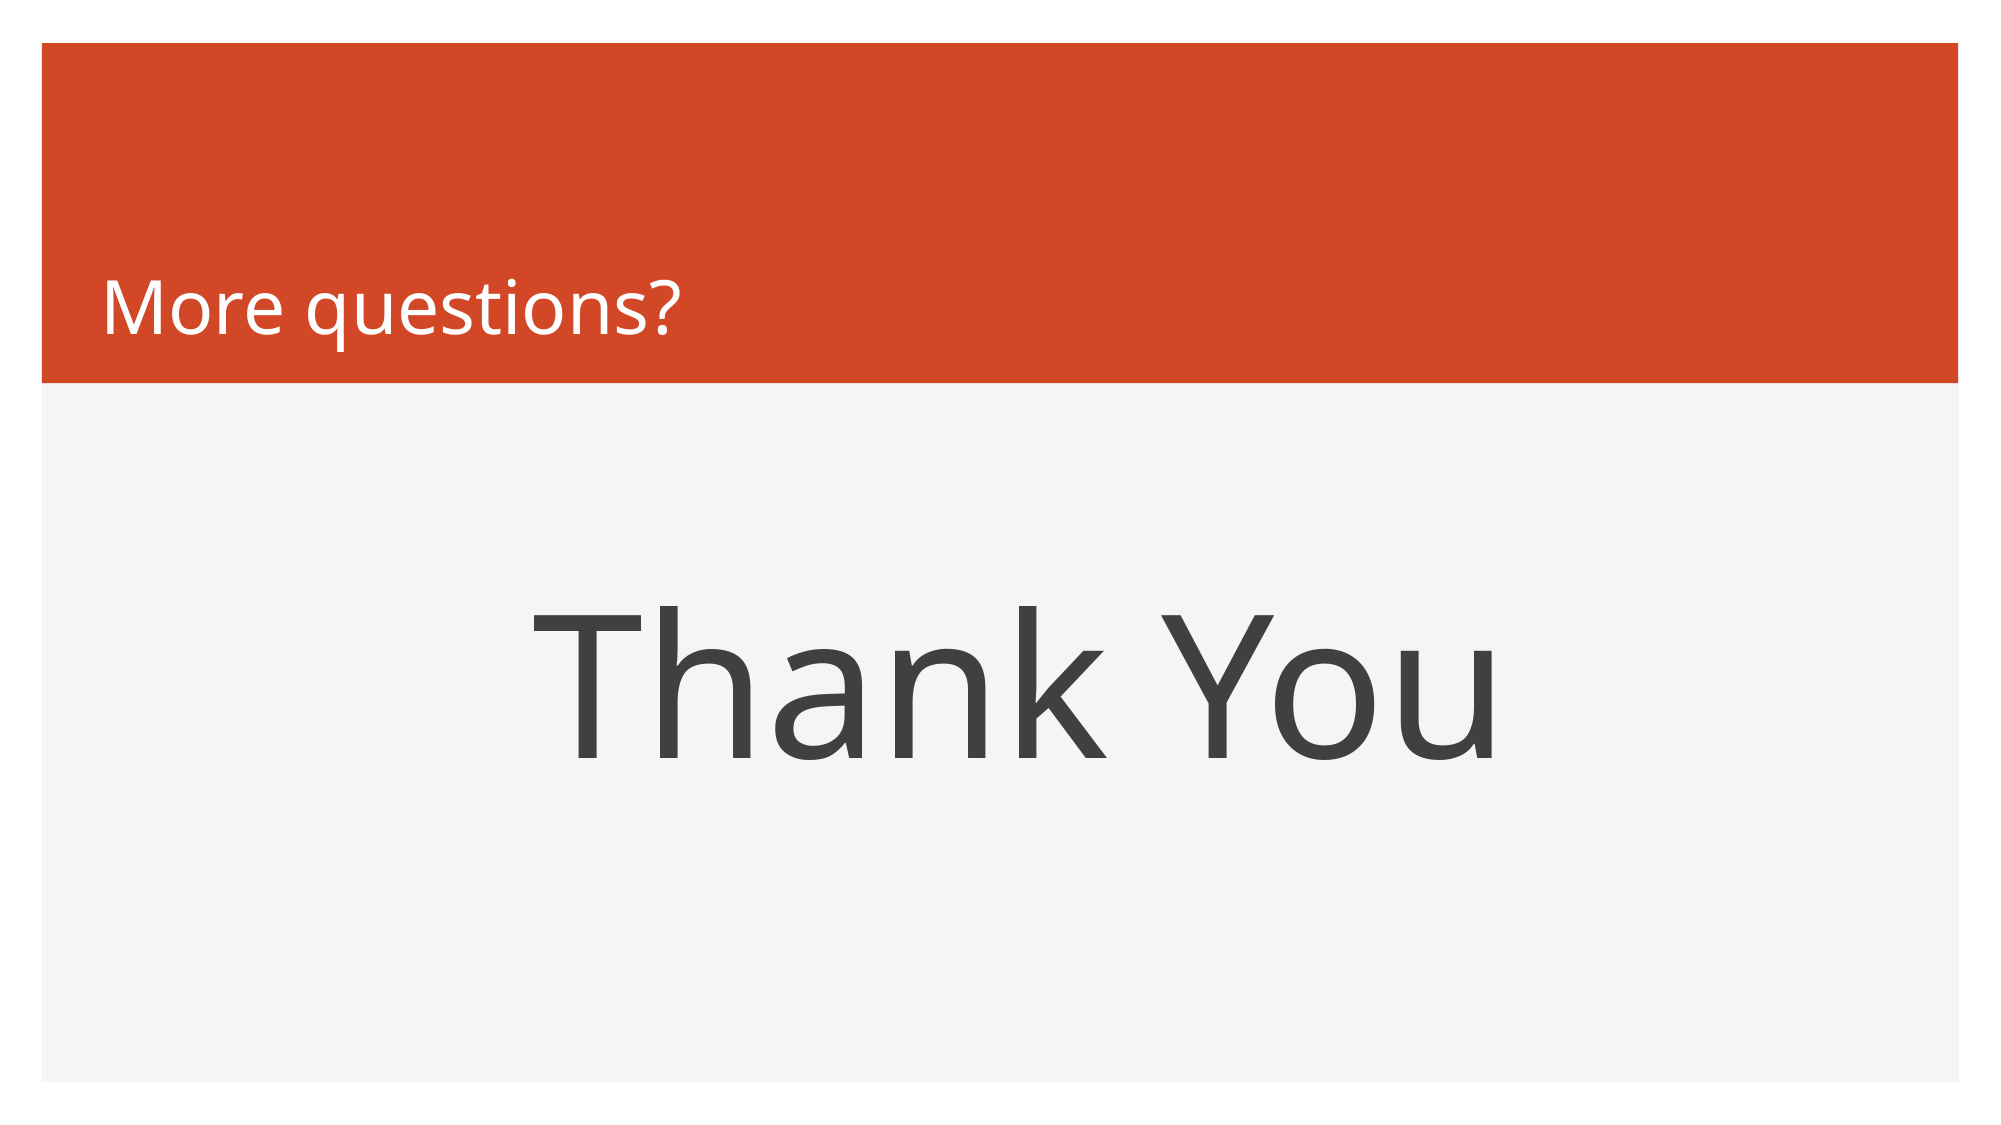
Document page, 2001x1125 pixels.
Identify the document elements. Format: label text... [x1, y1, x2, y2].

title More questions? [85, 251, 1214, 357]
list Thank You [88, 428, 1953, 1082]
